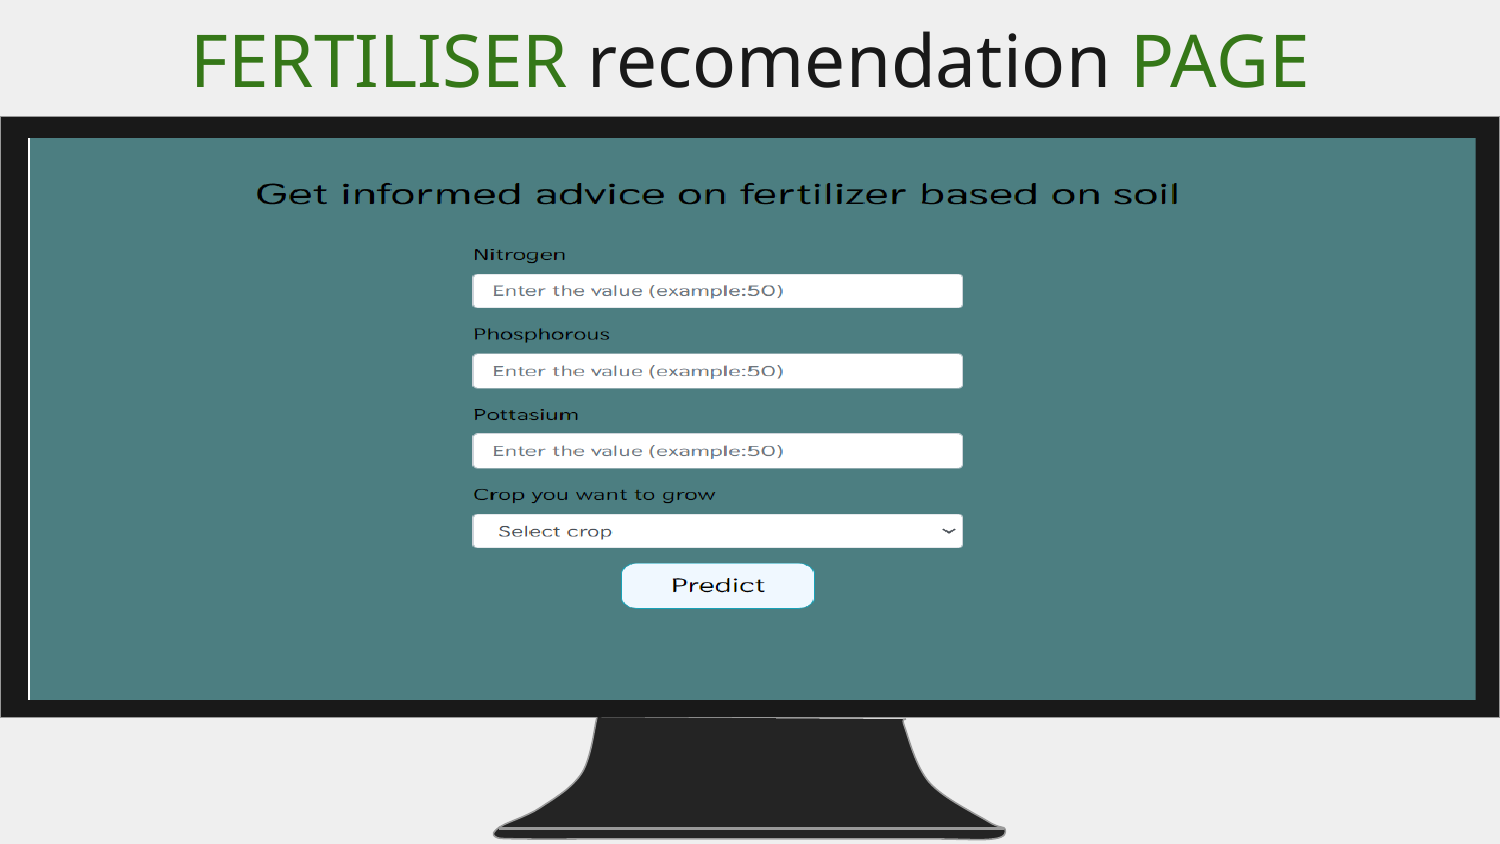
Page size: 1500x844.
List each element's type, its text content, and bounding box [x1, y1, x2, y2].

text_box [0, 116, 1500, 840]
text_box FERTILISER recomendation PAGE [0, 0, 1500, 115]
picture [27, 138, 1476, 700]
